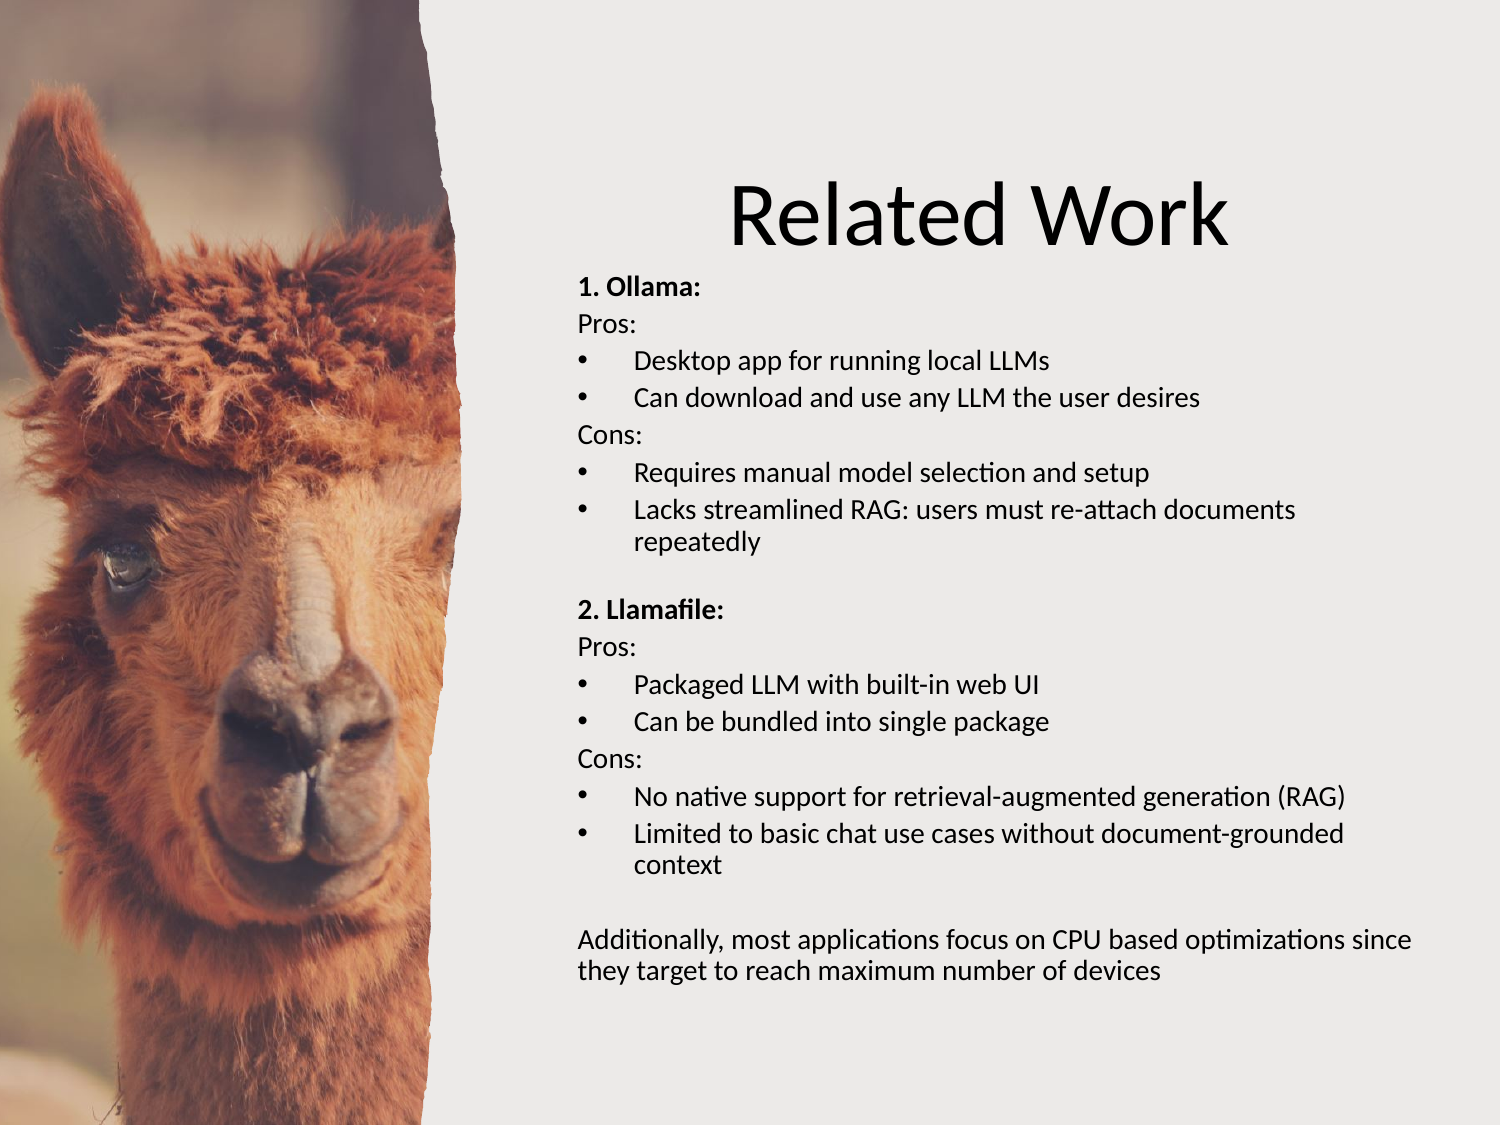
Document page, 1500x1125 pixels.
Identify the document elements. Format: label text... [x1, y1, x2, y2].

text_box [464, 0, 1500, 1125]
title Related Work [562, 98, 1397, 263]
list 1. Ollama: Pros: Desktop app for running local LLMs Can download and use any LLM the user desires Cons: Requires manual model selection and setup Lacks streamlined RAG: users must re-attach documents repeatedly 2. Llamafile: Pros: Packaged LLM with built-in web UI Can be bundled into single package Cons: No native support for retrieval-augmented generation (RAG) Limited to basic chat use cases without document-grounded context Additionally, most applications focus on CPU based optimizations since they target to reach maximum number of devices [562, 263, 1441, 1002]
picture [0, 0, 463, 1125]
